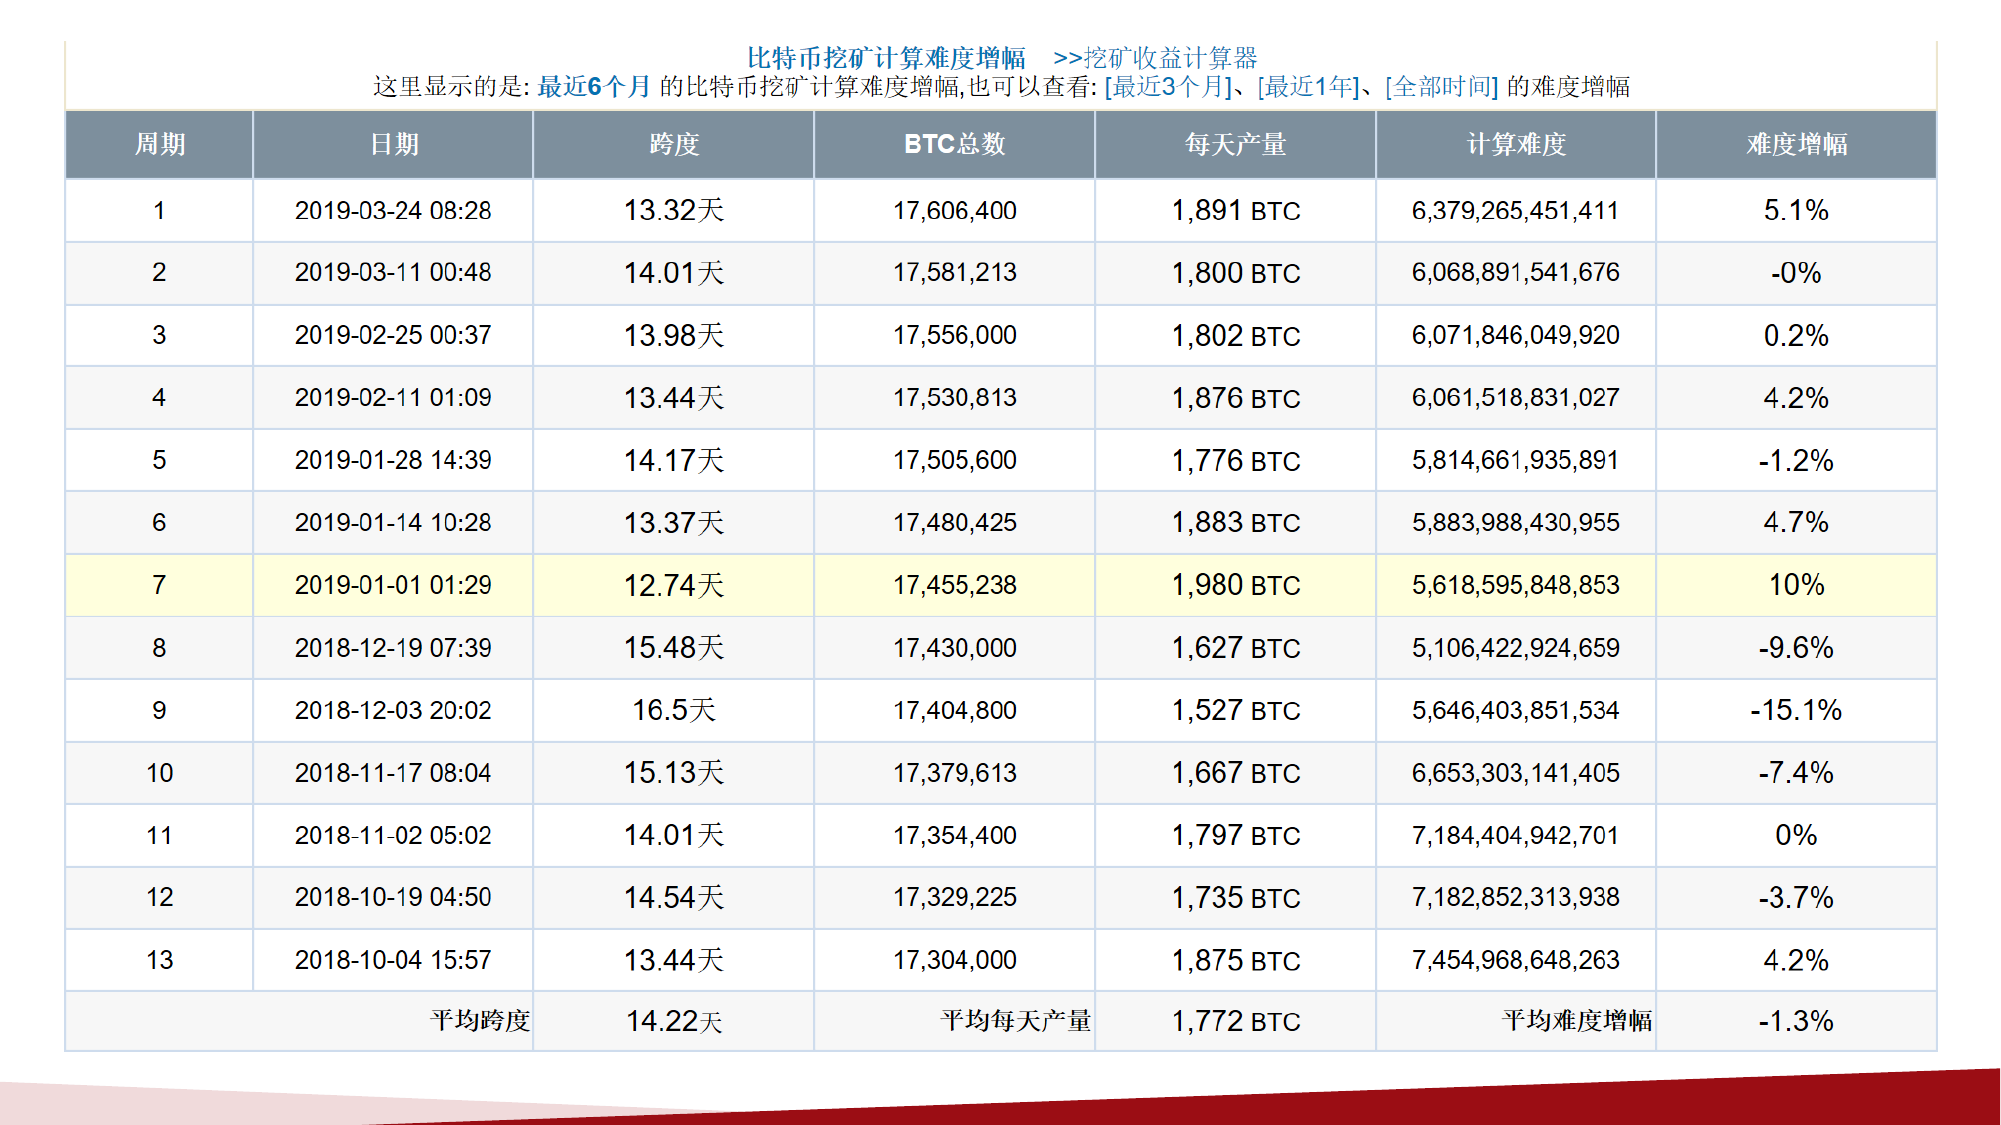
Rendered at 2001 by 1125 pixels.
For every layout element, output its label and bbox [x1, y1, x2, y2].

picture [60, 41, 1946, 1059]
